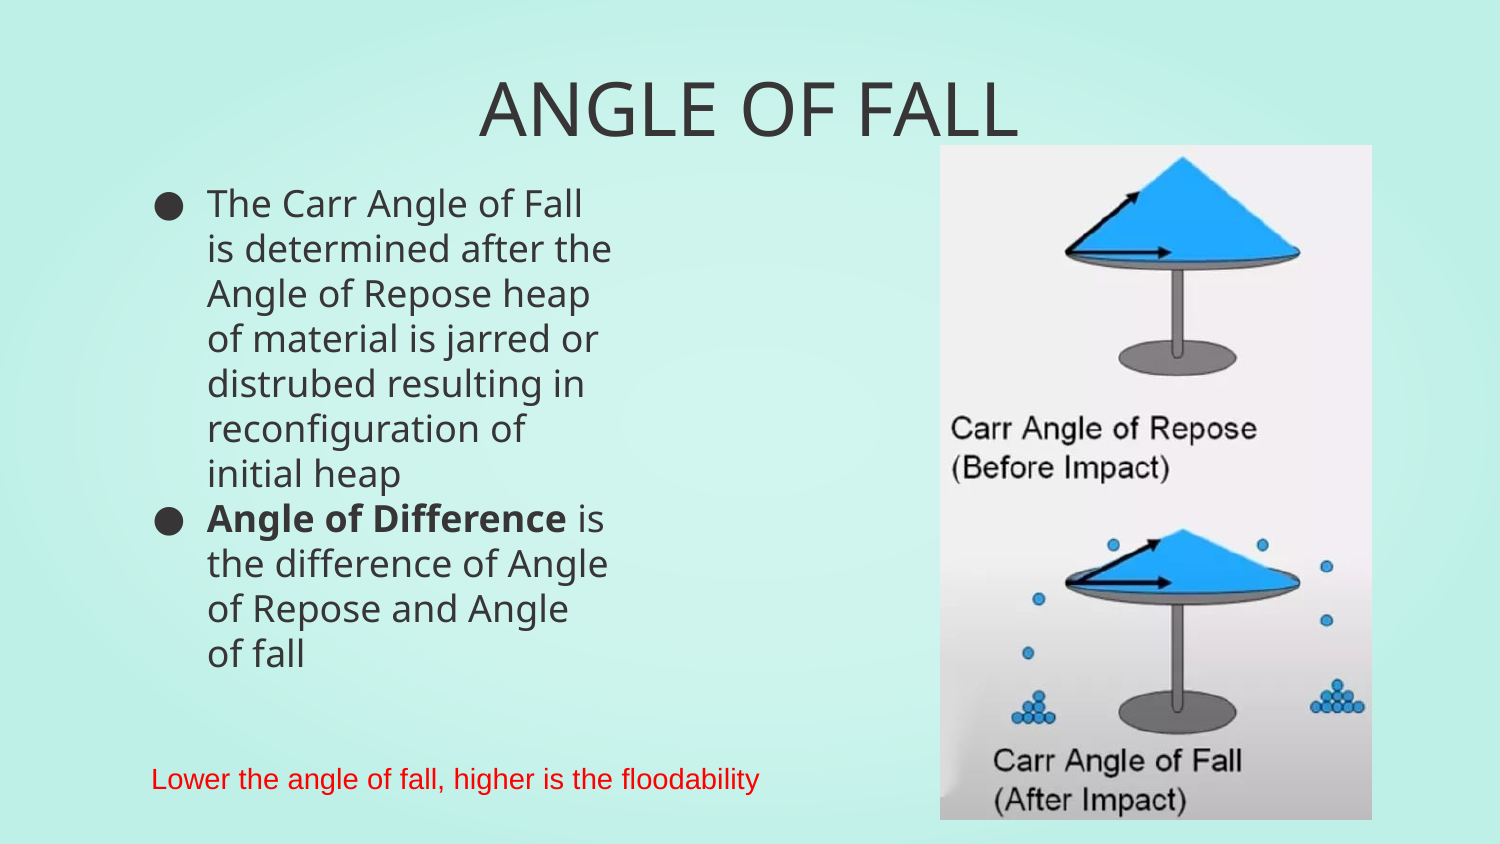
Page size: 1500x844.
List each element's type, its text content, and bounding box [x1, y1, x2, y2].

list The Carr Angle of Fall is determined after the Angle of Repose heap of material is jarred or distrubed resulting in reconfiguration of initial heap Angle of Difference is the difference of Angle of Repose and Angle of fall [116, 212, 630, 691]
text_box Lower the angle of fall, higher is the floodability [136, 752, 887, 803]
title ANGLE OF FALL [397, 46, 1103, 150]
picture [0, 0, 1500, 844]
